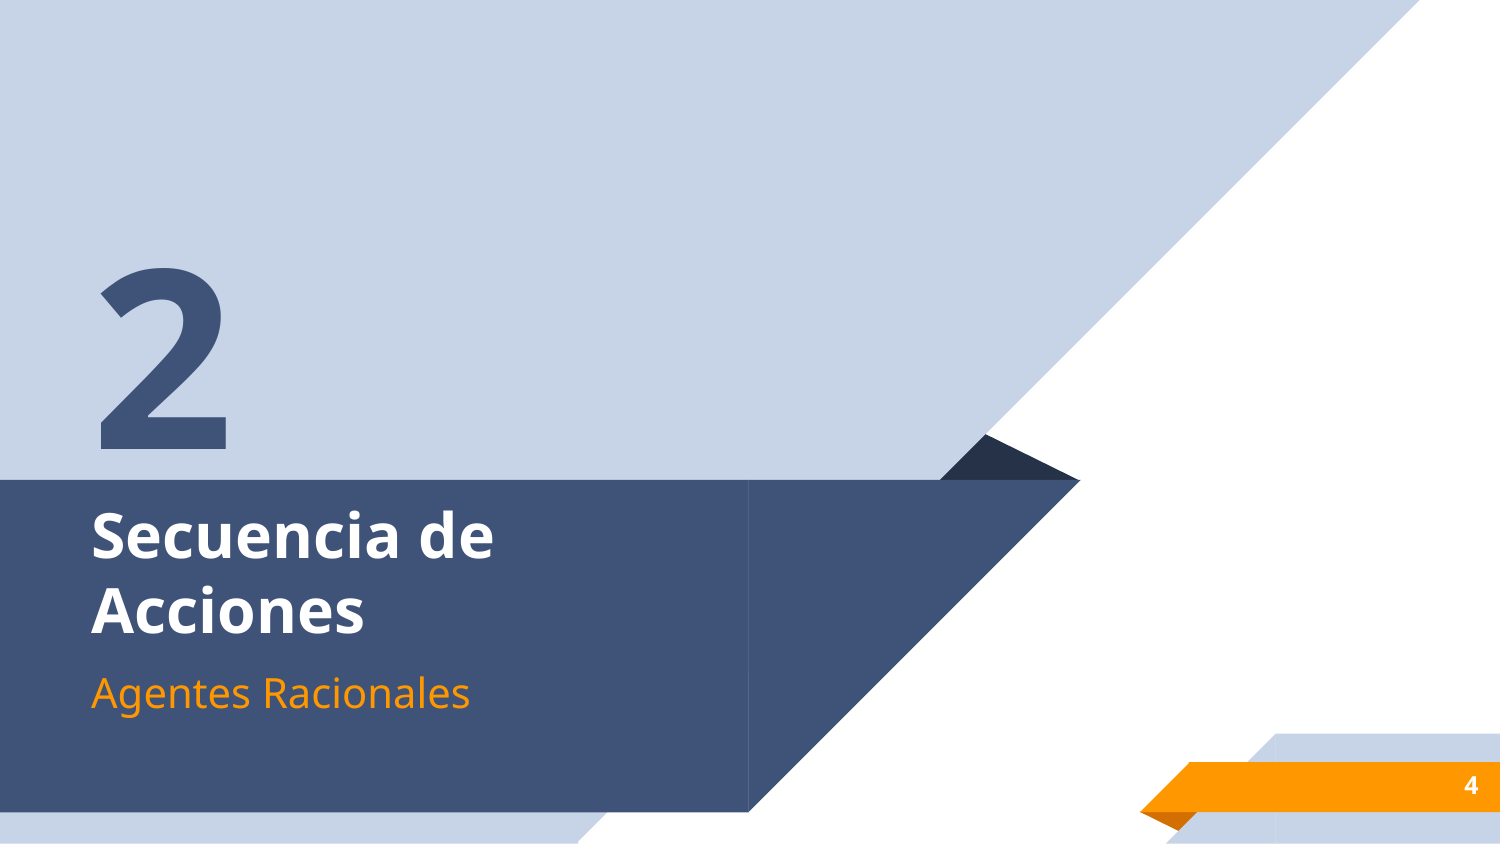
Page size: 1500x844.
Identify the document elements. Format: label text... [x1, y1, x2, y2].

subtitle Agentes Racionales [76, 652, 748, 781]
slide_number 4 [1249, 760, 1494, 813]
text_box 2 [76, 0, 434, 515]
title Secuencia de Acciones [76, 470, 748, 652]
